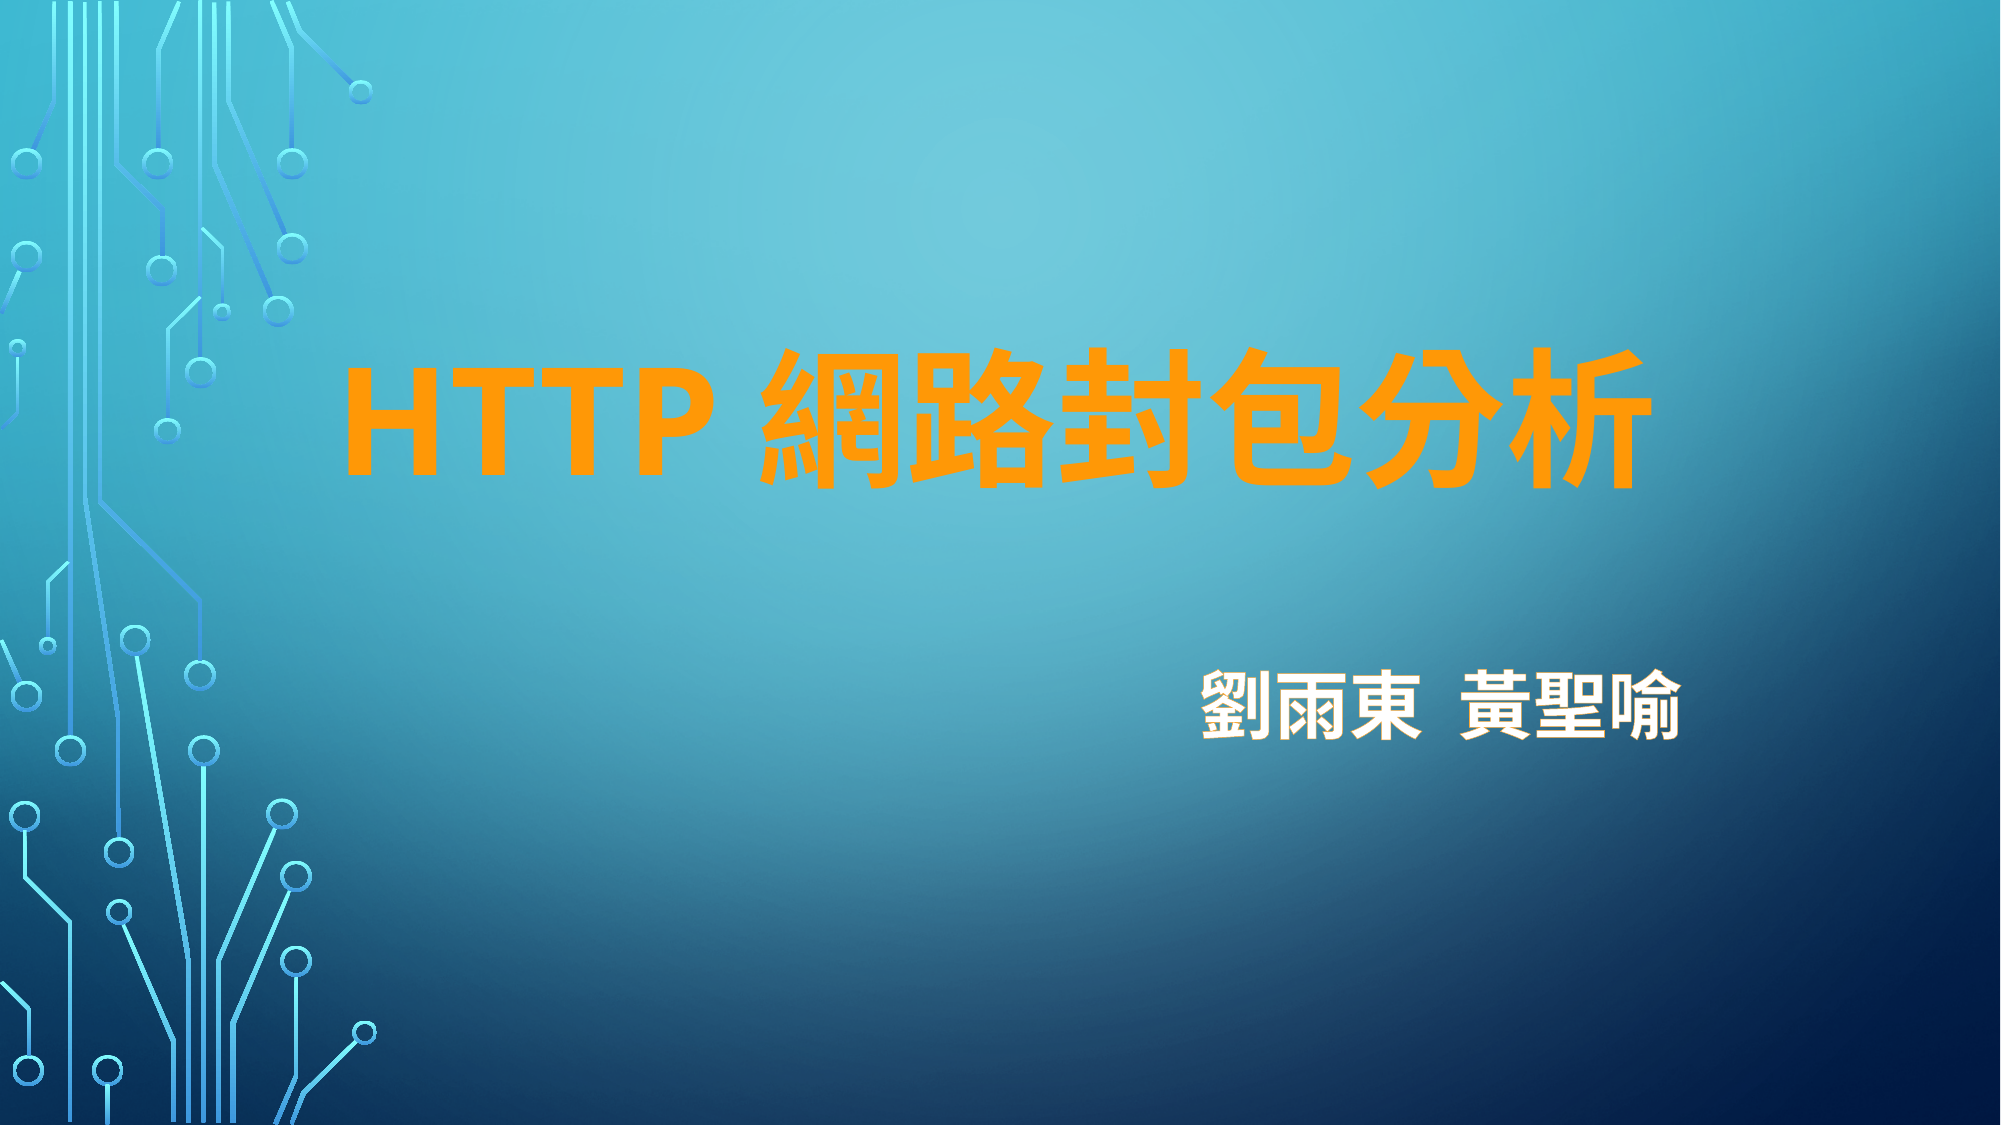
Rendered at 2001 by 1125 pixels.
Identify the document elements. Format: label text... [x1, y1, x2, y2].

text_box 劉雨東 黃聖喻 [1183, 650, 1698, 756]
text_box HTTP網路封包分析 [271, 317, 1721, 513]
